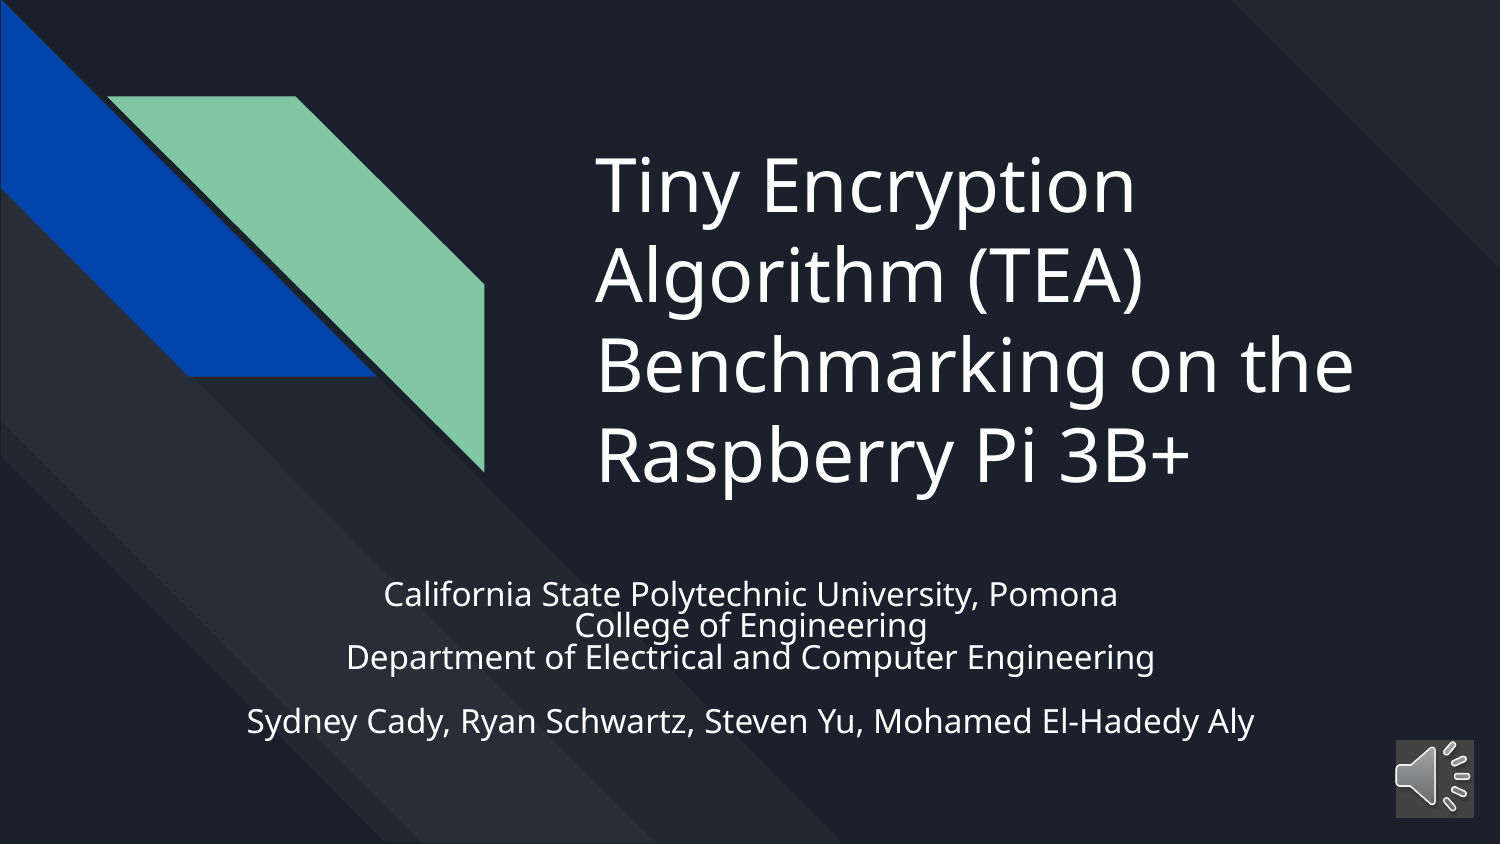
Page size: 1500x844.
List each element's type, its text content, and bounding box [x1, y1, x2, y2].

picture [1394, 738, 1476, 819]
title Tiny Encryption Algorithm (TEA) Benchmarking on the Raspberry Pi 3B+ [580, 122, 1404, 518]
subtitle California State Polytechnic University, Pomona College of Engineering Department of Electrical and Computer Engineering Sydney Cady, Ryan Schwartz, Steven Yu, Mohamed El-Hadedy Aly [99, 565, 1404, 796]
